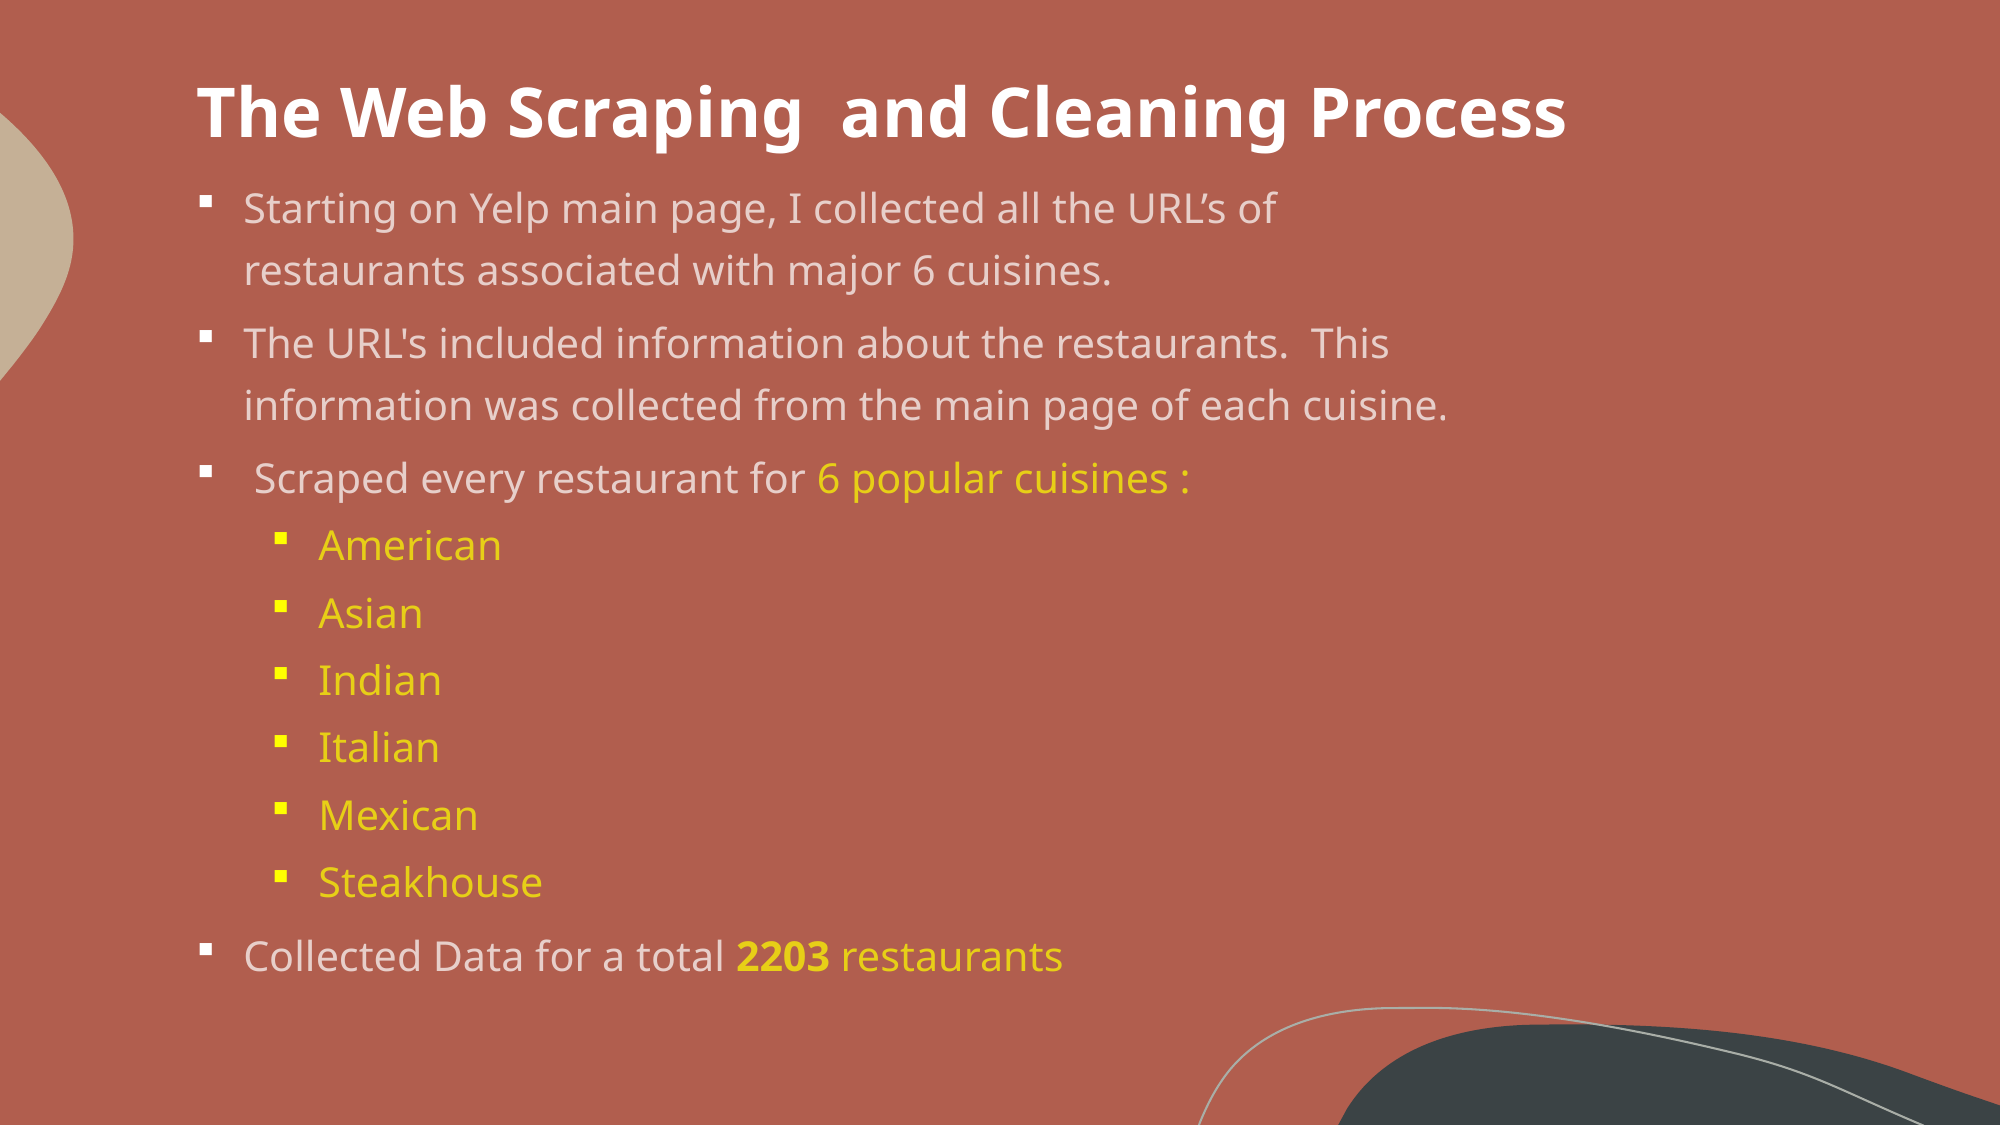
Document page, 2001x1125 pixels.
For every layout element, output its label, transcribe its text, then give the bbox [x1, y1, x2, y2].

title The Web Scraping and Cleaning Process [181, 69, 1812, 160]
subtitle Starting on Yelp main page, I collected all the URL’s of restaurants associated with major 6 cuisines. The URL's included information about the restaurants. This information was collected from the main page of each cuisine. Scraped every restaurant for 6 popular cuisines : American Asian Indian Italian Mexican Steakhouse Collected Data for a total 2203 restaurants [181, 107, 1482, 987]
